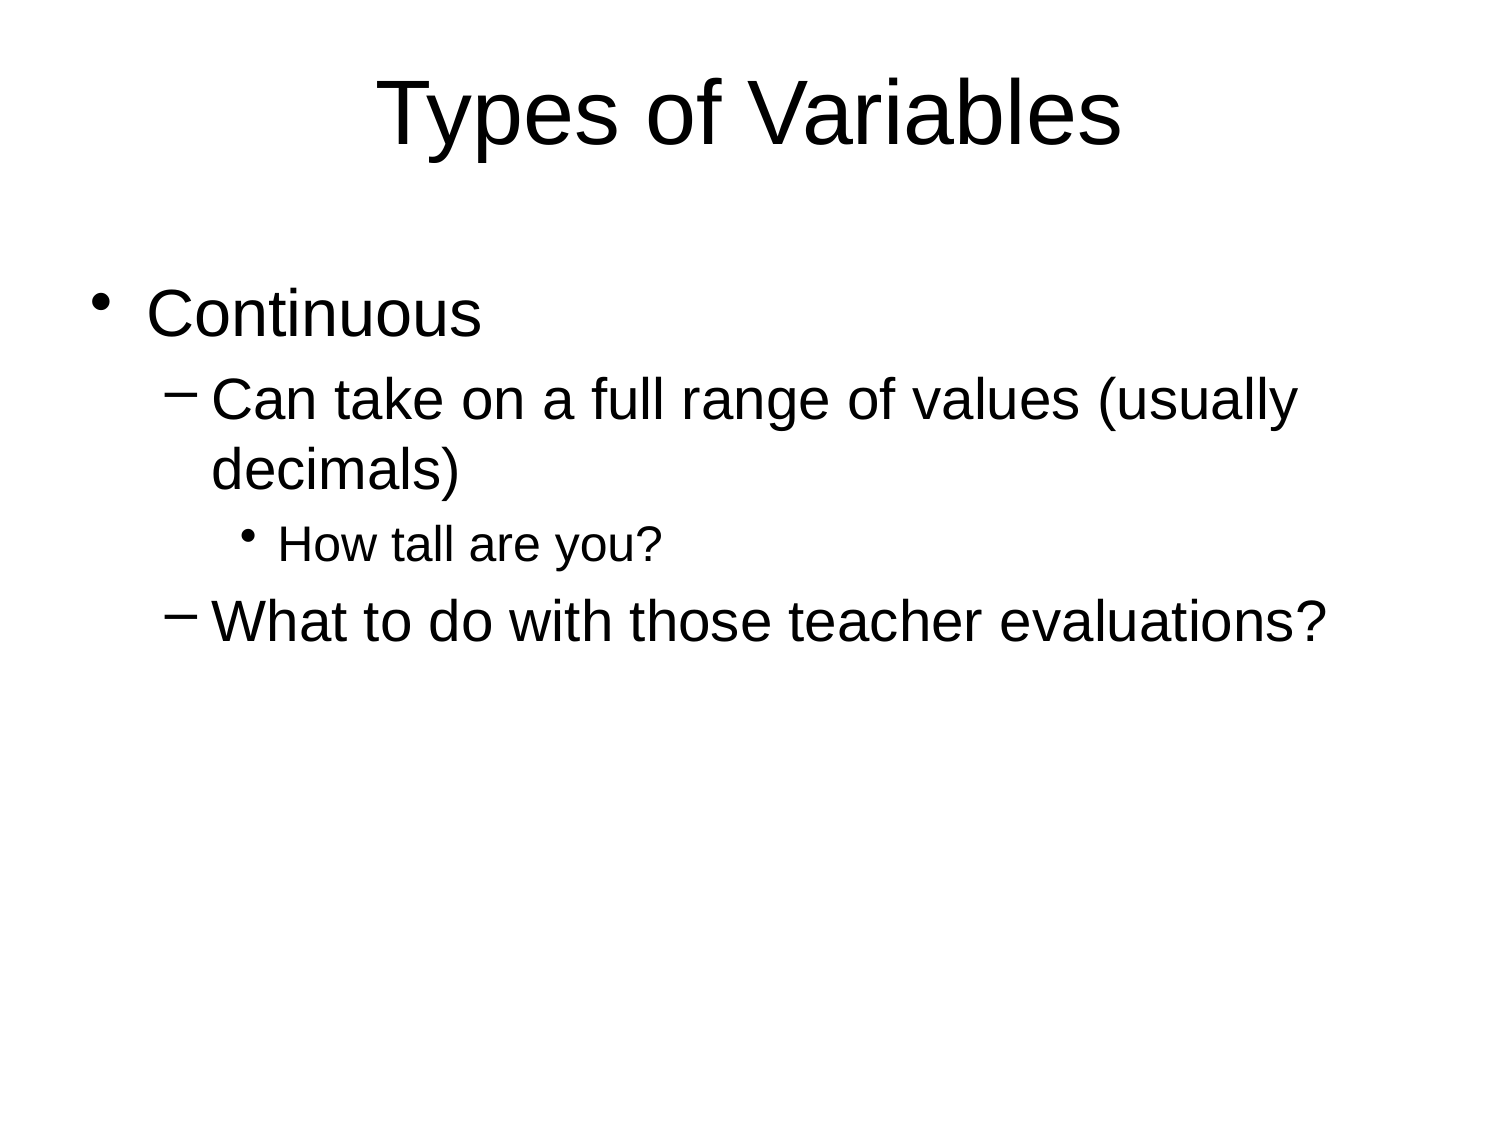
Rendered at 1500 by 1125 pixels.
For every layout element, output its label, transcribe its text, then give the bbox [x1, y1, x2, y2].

title Types of Variables [75, 45, 1425, 233]
list Continuous Can take on a full range of values (usually decimals) How tall are you? What to do with those teacher evaluations? [75, 262, 1425, 1005]
